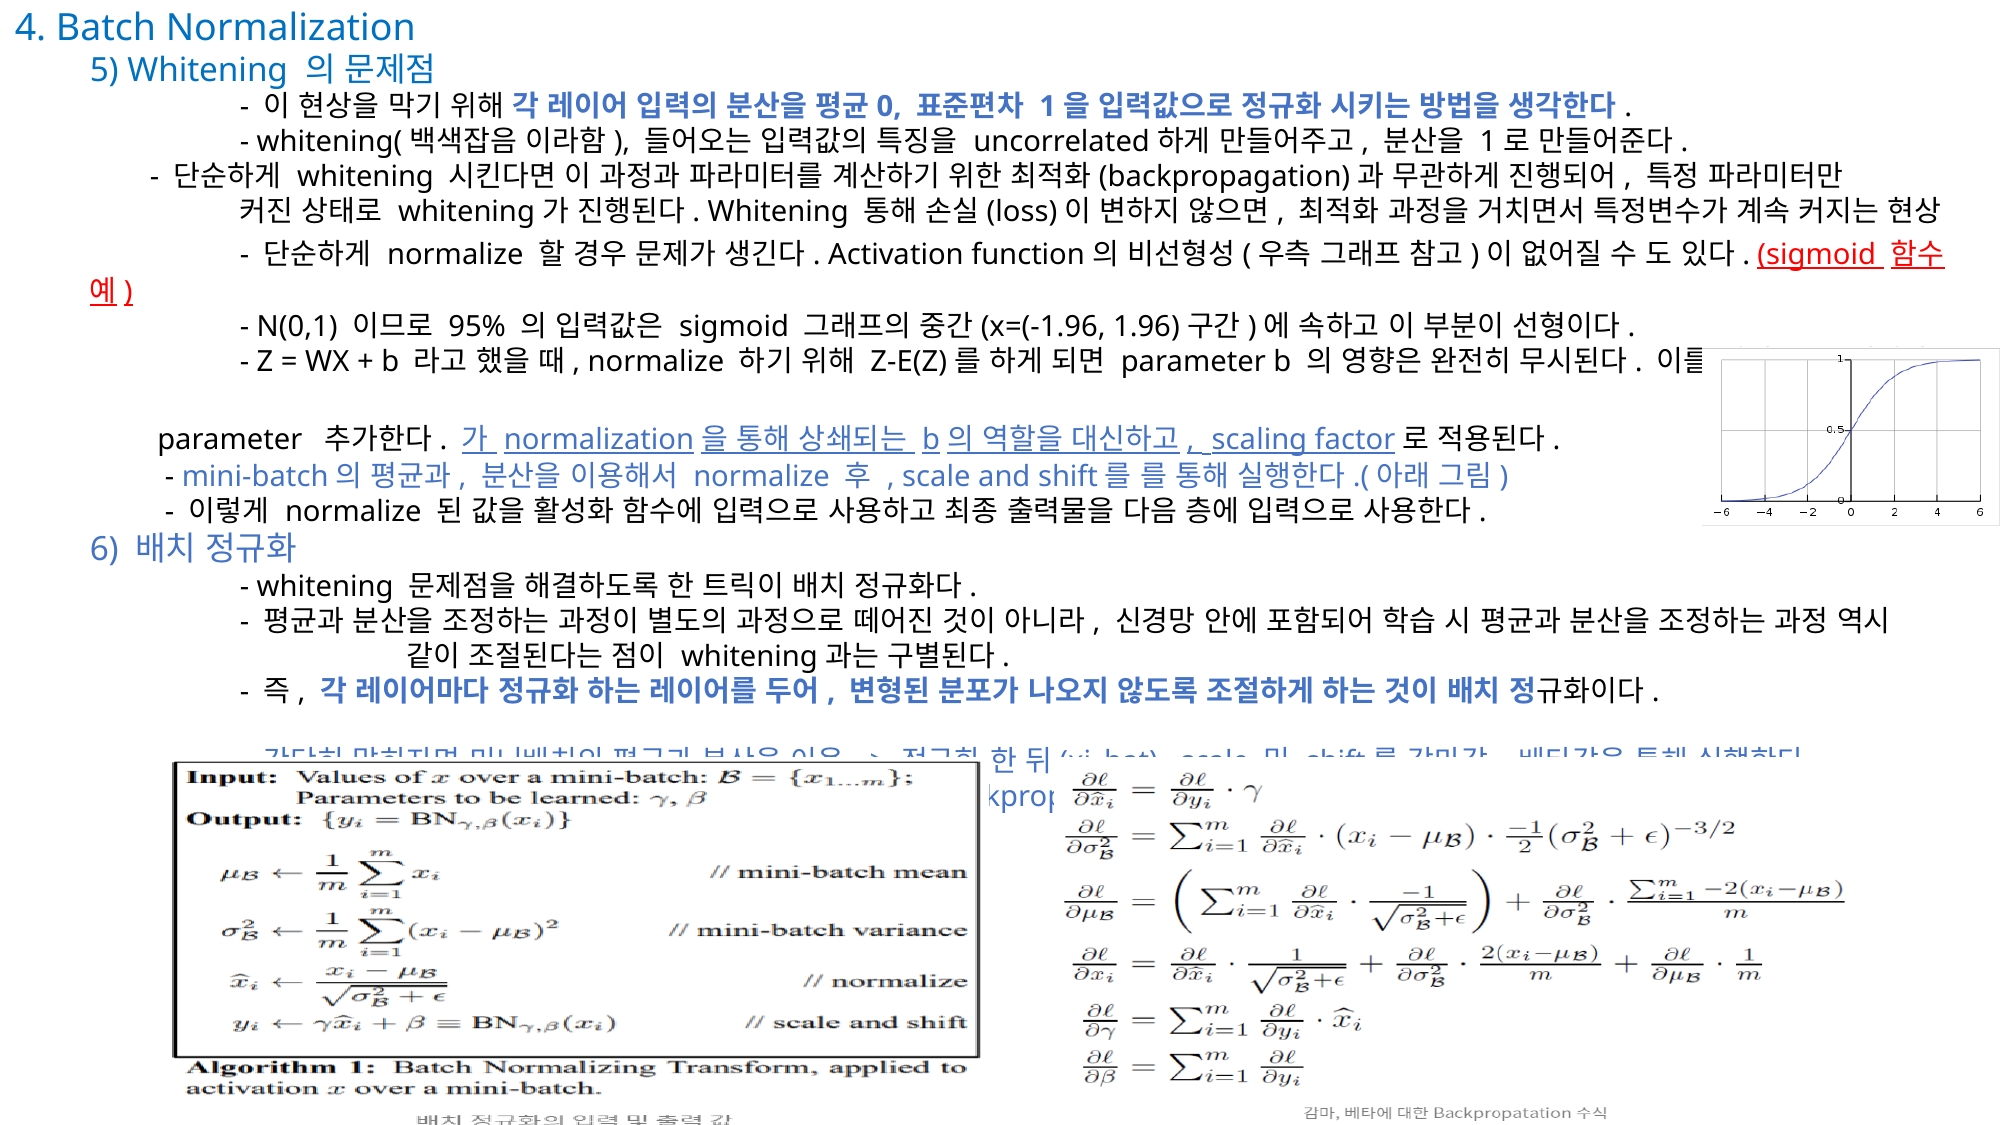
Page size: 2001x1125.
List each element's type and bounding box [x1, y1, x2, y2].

picture [1054, 757, 1854, 1122]
picture [1702, 347, 2000, 526]
picture [170, 757, 989, 1125]
